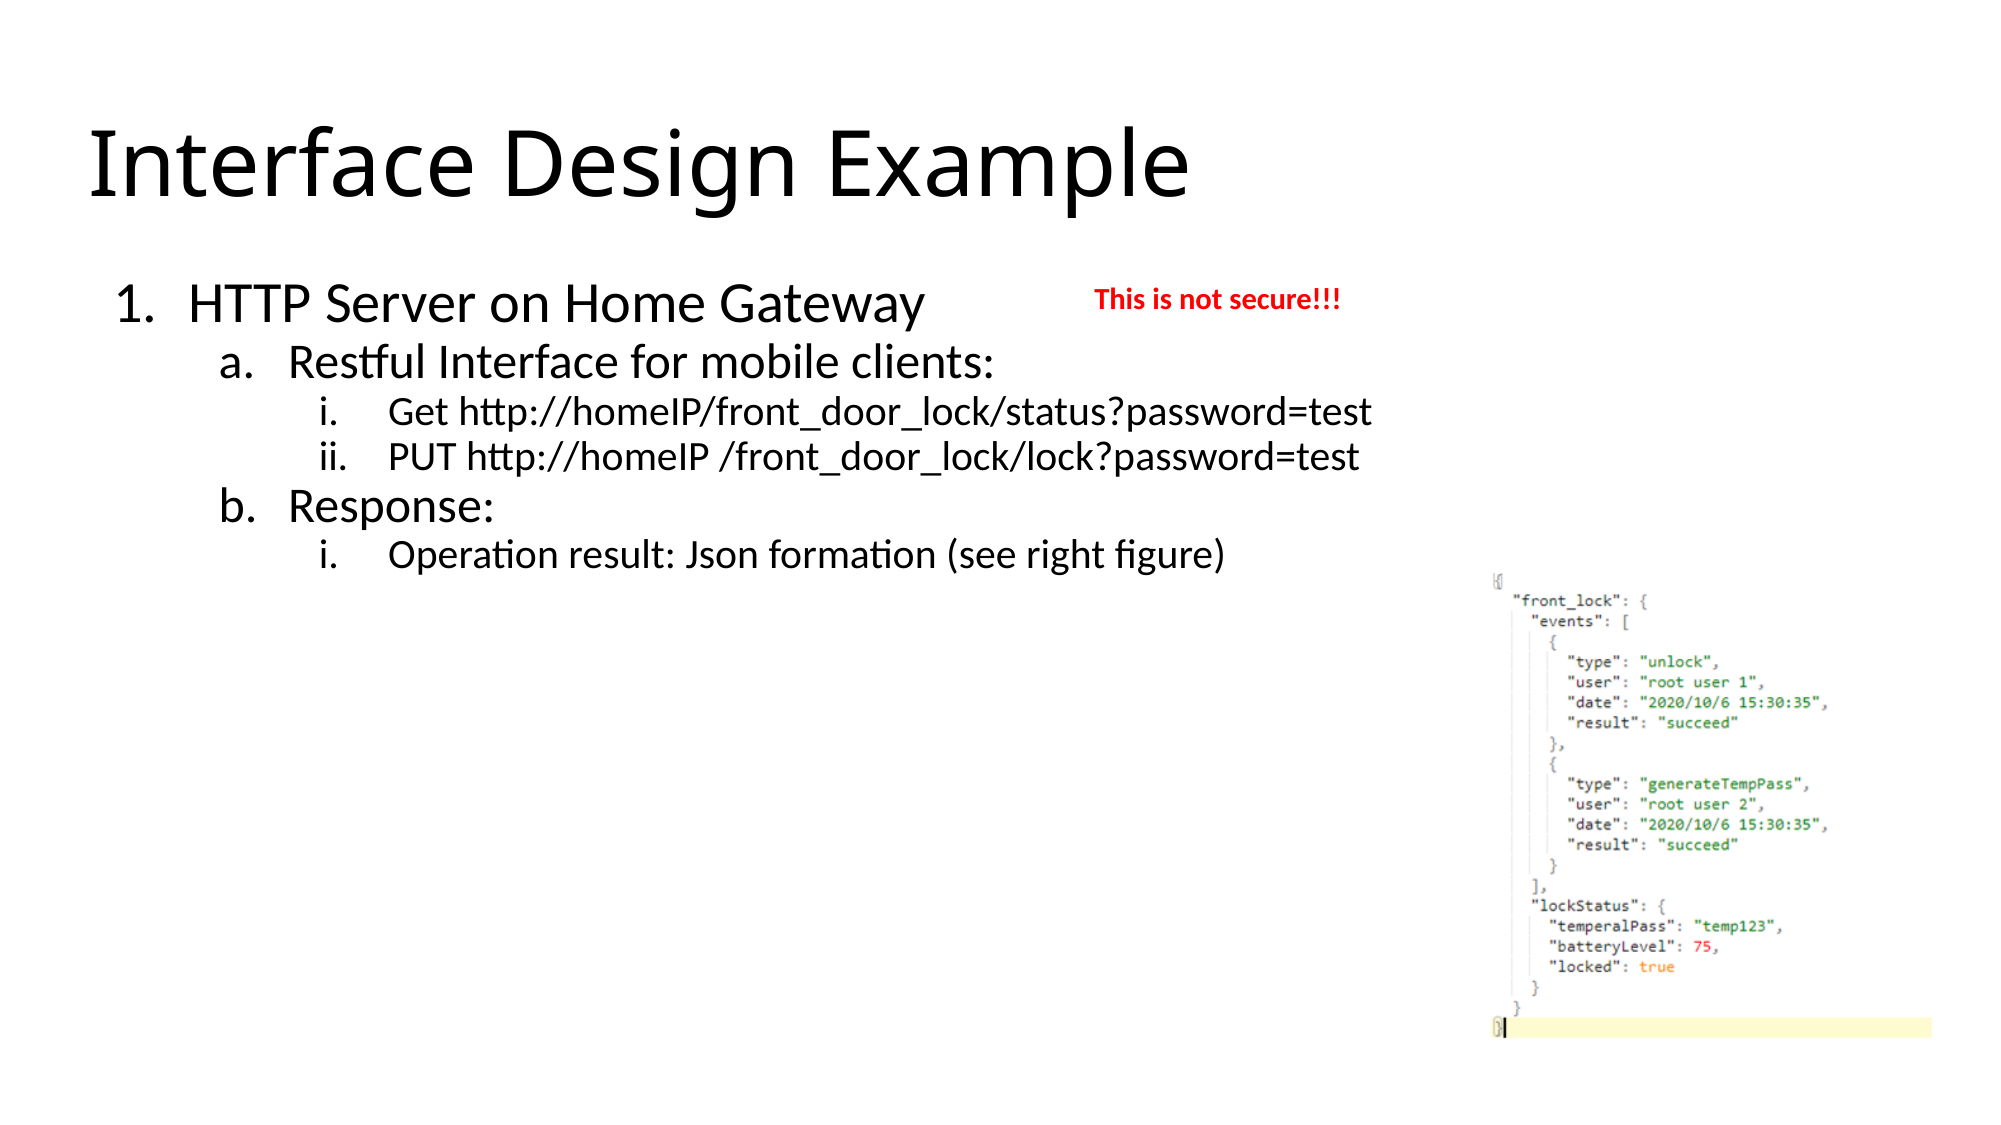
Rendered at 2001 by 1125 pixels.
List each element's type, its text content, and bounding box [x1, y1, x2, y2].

text_box This is not secure!!! [1074, 259, 1474, 391]
title Interface Design Example [68, 97, 1932, 223]
picture [1491, 573, 1932, 1052]
list HTTP Server on Home Gateway Restful Interface for mobile clients: Get http://homeIP/front_door_lock/status?password=test PUT http://homeIP /front_door_lock/lock?password=test Response: Operation result: Json formation (see right figure) [68, 252, 1932, 1000]
